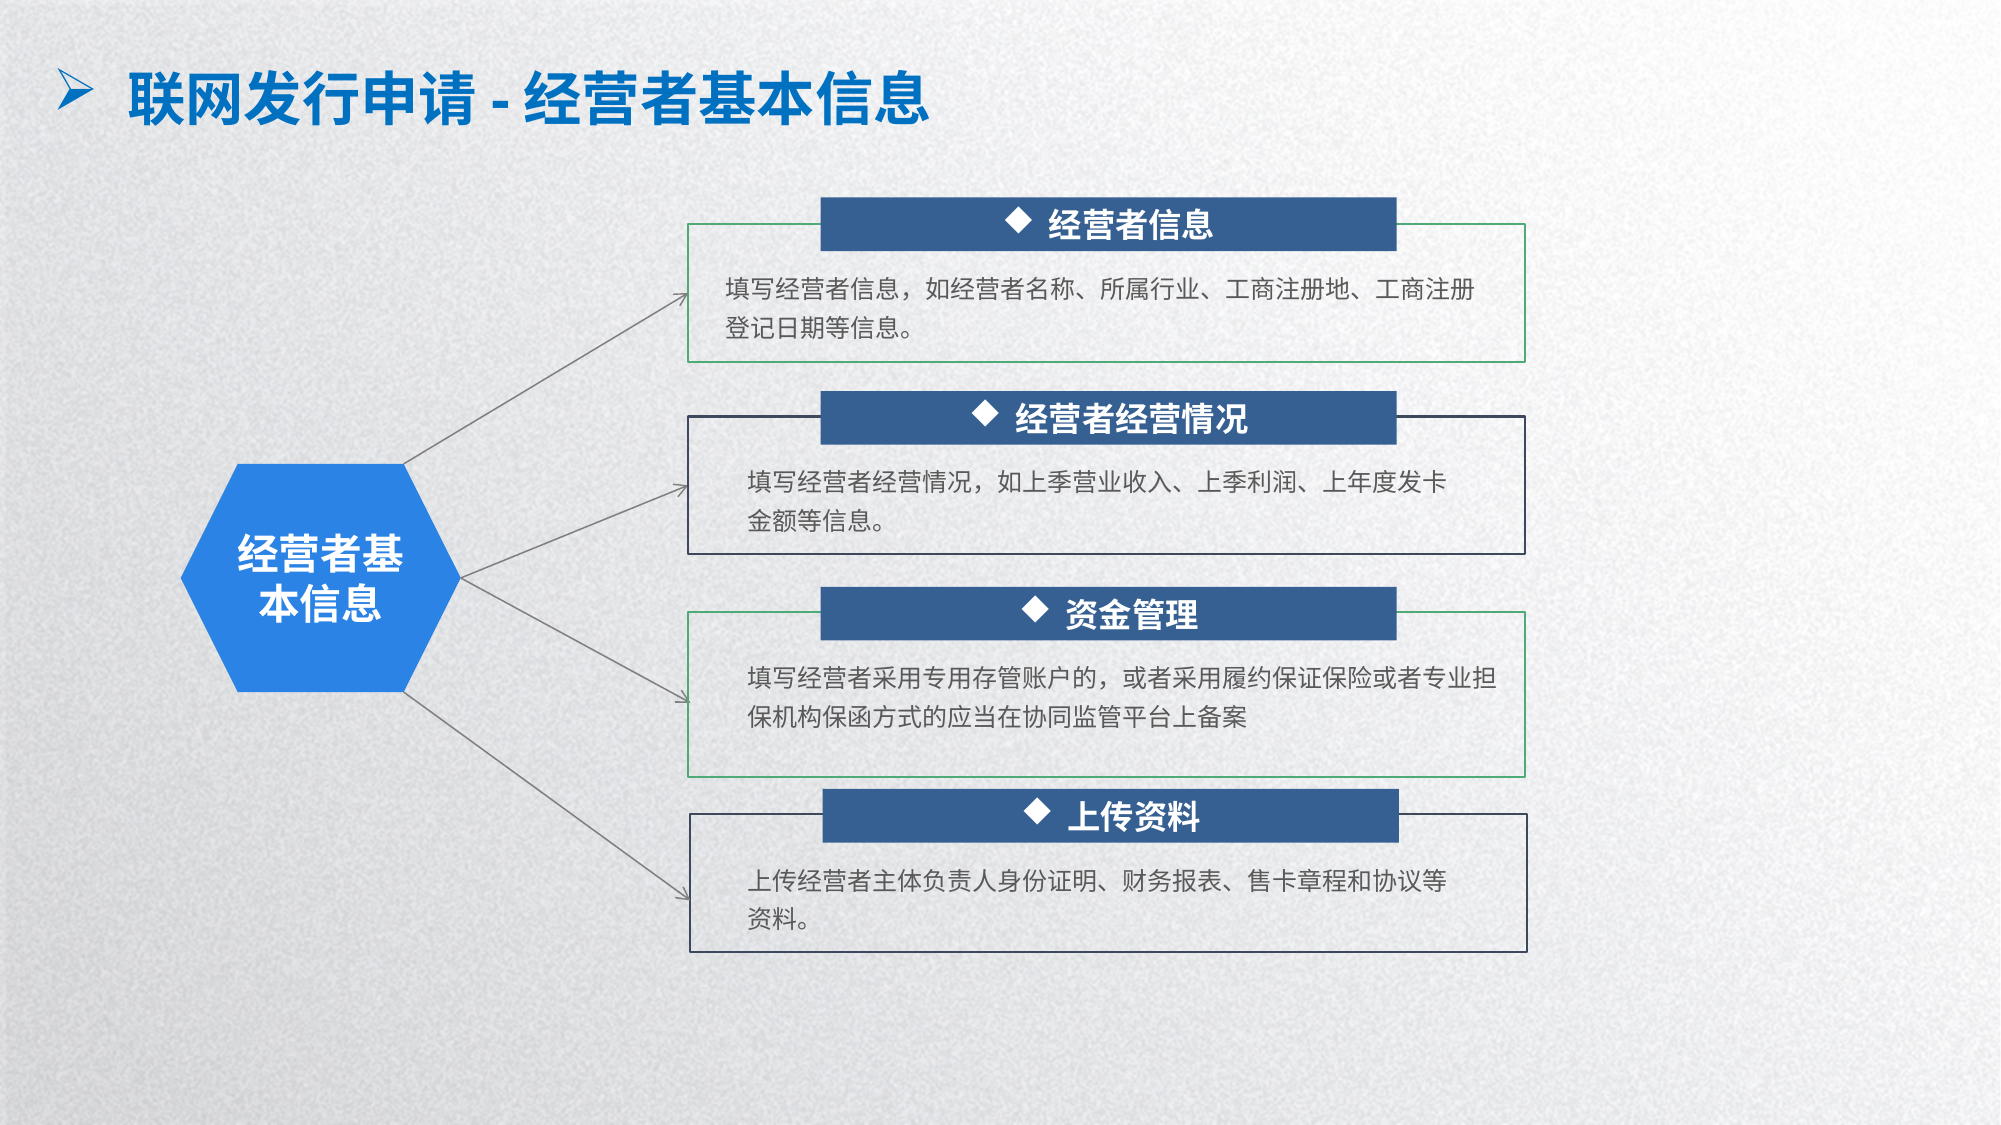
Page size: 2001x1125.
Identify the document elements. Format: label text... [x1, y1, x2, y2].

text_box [403, 691, 691, 901]
text_box [688, 812, 1529, 954]
text_box [686, 222, 1527, 364]
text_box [460, 484, 689, 577]
text_box 经营者信息 [818, 195, 1399, 253]
text_box [694, 610, 1527, 779]
text_box 经营者基本信息 [178, 461, 455, 695]
text_box 资金管理 [818, 585, 1399, 642]
text_box [686, 414, 1527, 556]
text_box 联网发行申请-经营者基本信息 [37, 54, 970, 140]
text_box 经营者经营情况 [818, 389, 1399, 447]
text_box 填写经营者采用专用存管账户的，或者采用履约保证保险或者专业担保机构保函方式的应当在协同监管平台上备案 [736, 647, 1525, 737]
text_box 上传资料 [820, 787, 1401, 845]
text_box 填写经营者经营情况，如上季营业收入、上季利润、上年度发卡金额等信息。 [736, 452, 1481, 574]
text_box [403, 292, 689, 465]
text_box 填写经营者信息，如经营者名称、所属行业、工商注册地、工商注册登记日期等信息。 [714, 259, 1503, 349]
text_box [460, 577, 691, 691]
picture [0, 0, 2001, 1125]
text_box 上传经营者主体负责人身份证明、财务报表、售卡章程和协议等资料。 [736, 850, 1481, 940]
